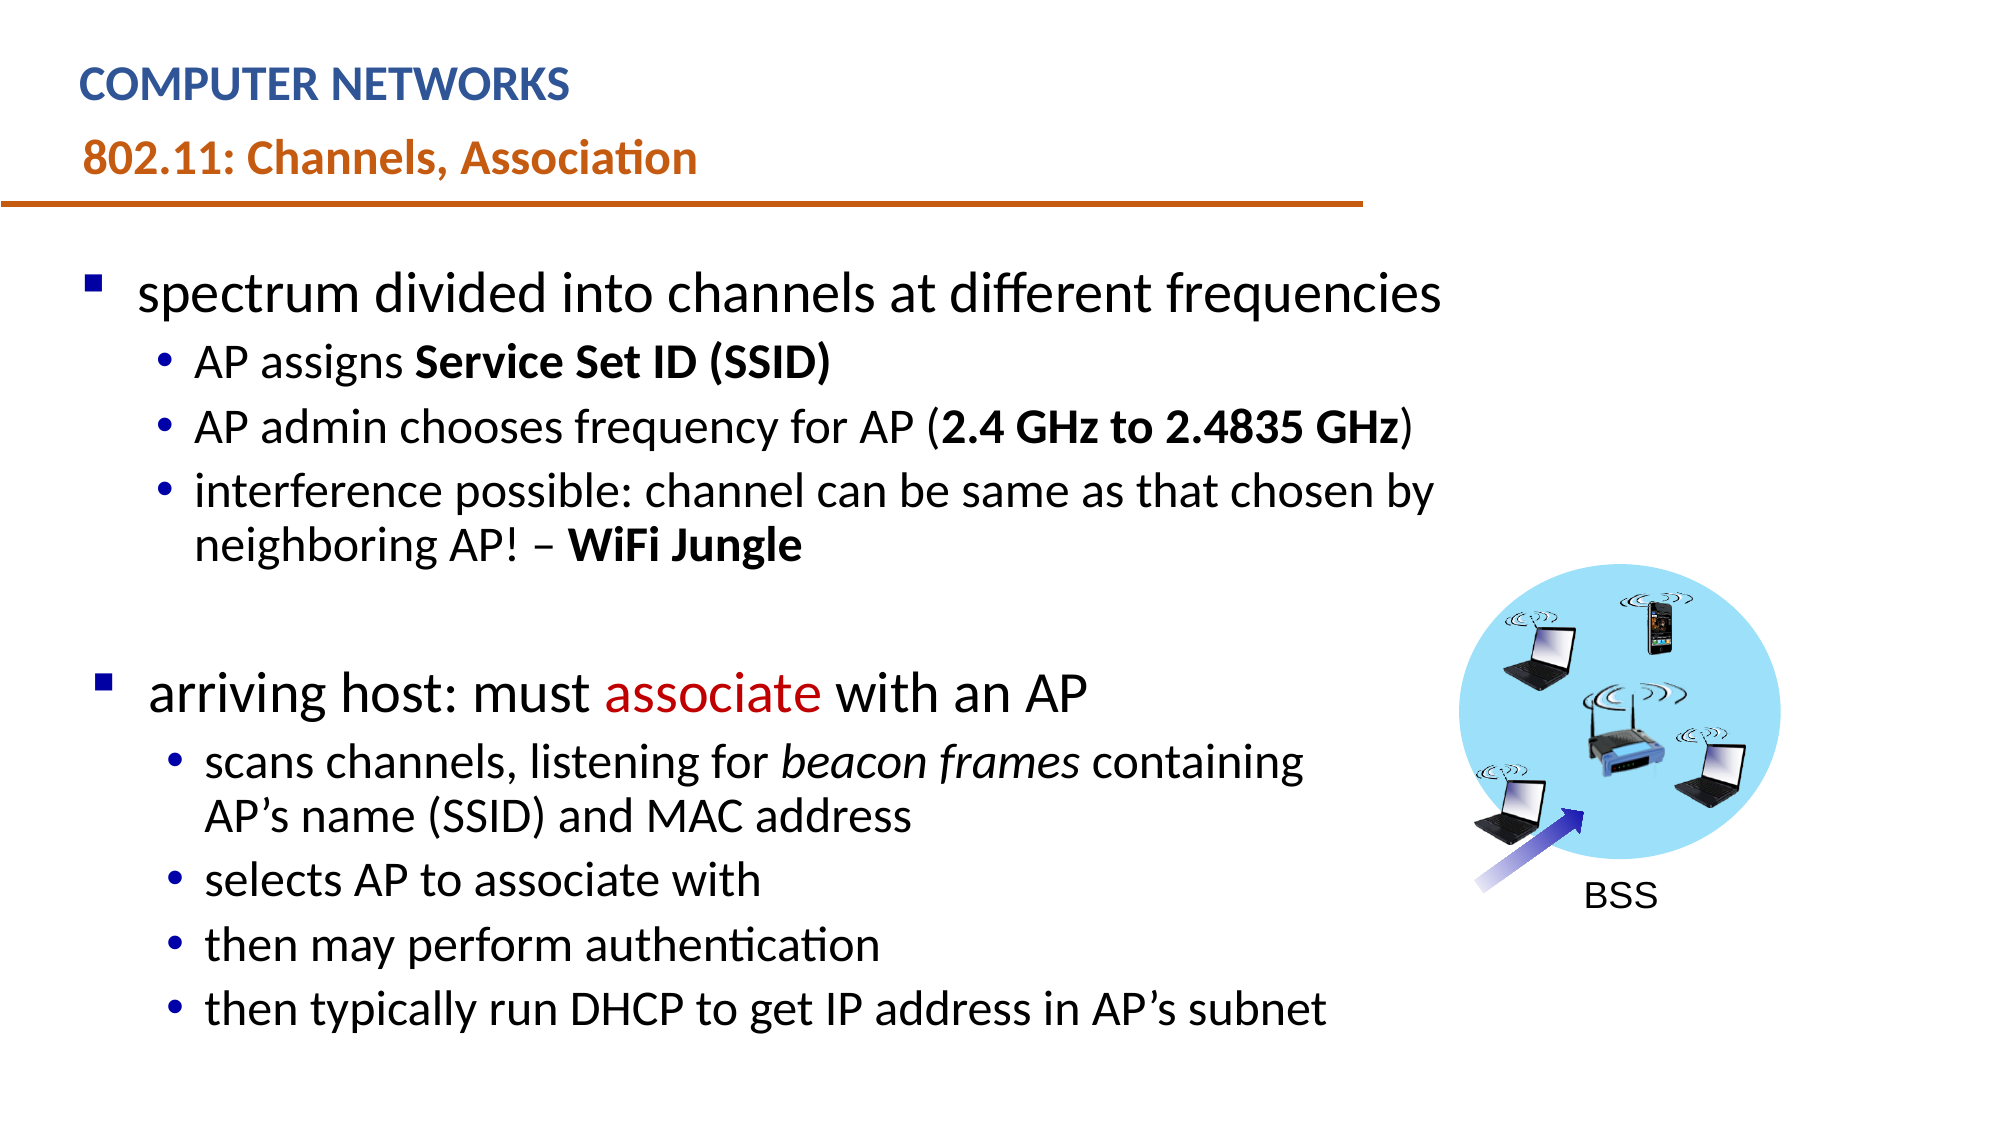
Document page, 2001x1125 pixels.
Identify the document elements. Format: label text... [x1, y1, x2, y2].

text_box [1467, 762, 1596, 865]
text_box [1619, 591, 1693, 655]
text_box [1459, 564, 1781, 804]
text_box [1503, 609, 1576, 691]
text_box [1674, 725, 1746, 808]
text_box 802.11: Channels, Association [67, 116, 714, 192]
text_box [1596, 778, 1742, 860]
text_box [1581, 681, 1687, 778]
text_box arriving host: must associate with an AP scans channels, listening for beacon frames containing AP’s name (SSID) and MAC address selects AP to associate with then may perform authentication then typically run DHCP to get IP address in AP’s subnet [75, 654, 1346, 1082]
text_box spectrum divided into channels at different frequencies AP assigns Service Set ID (SSID) AP admin chooses frequency for AP (2.4 GHz to 2.4835 GHz) interference possible: channel can be same as that chosen by neighboring AP! – WiFi Jungle [65, 254, 1663, 615]
text_box BSS [1534, 863, 1708, 923]
text_box COMPUTER NETWORKS [64, 43, 1295, 119]
